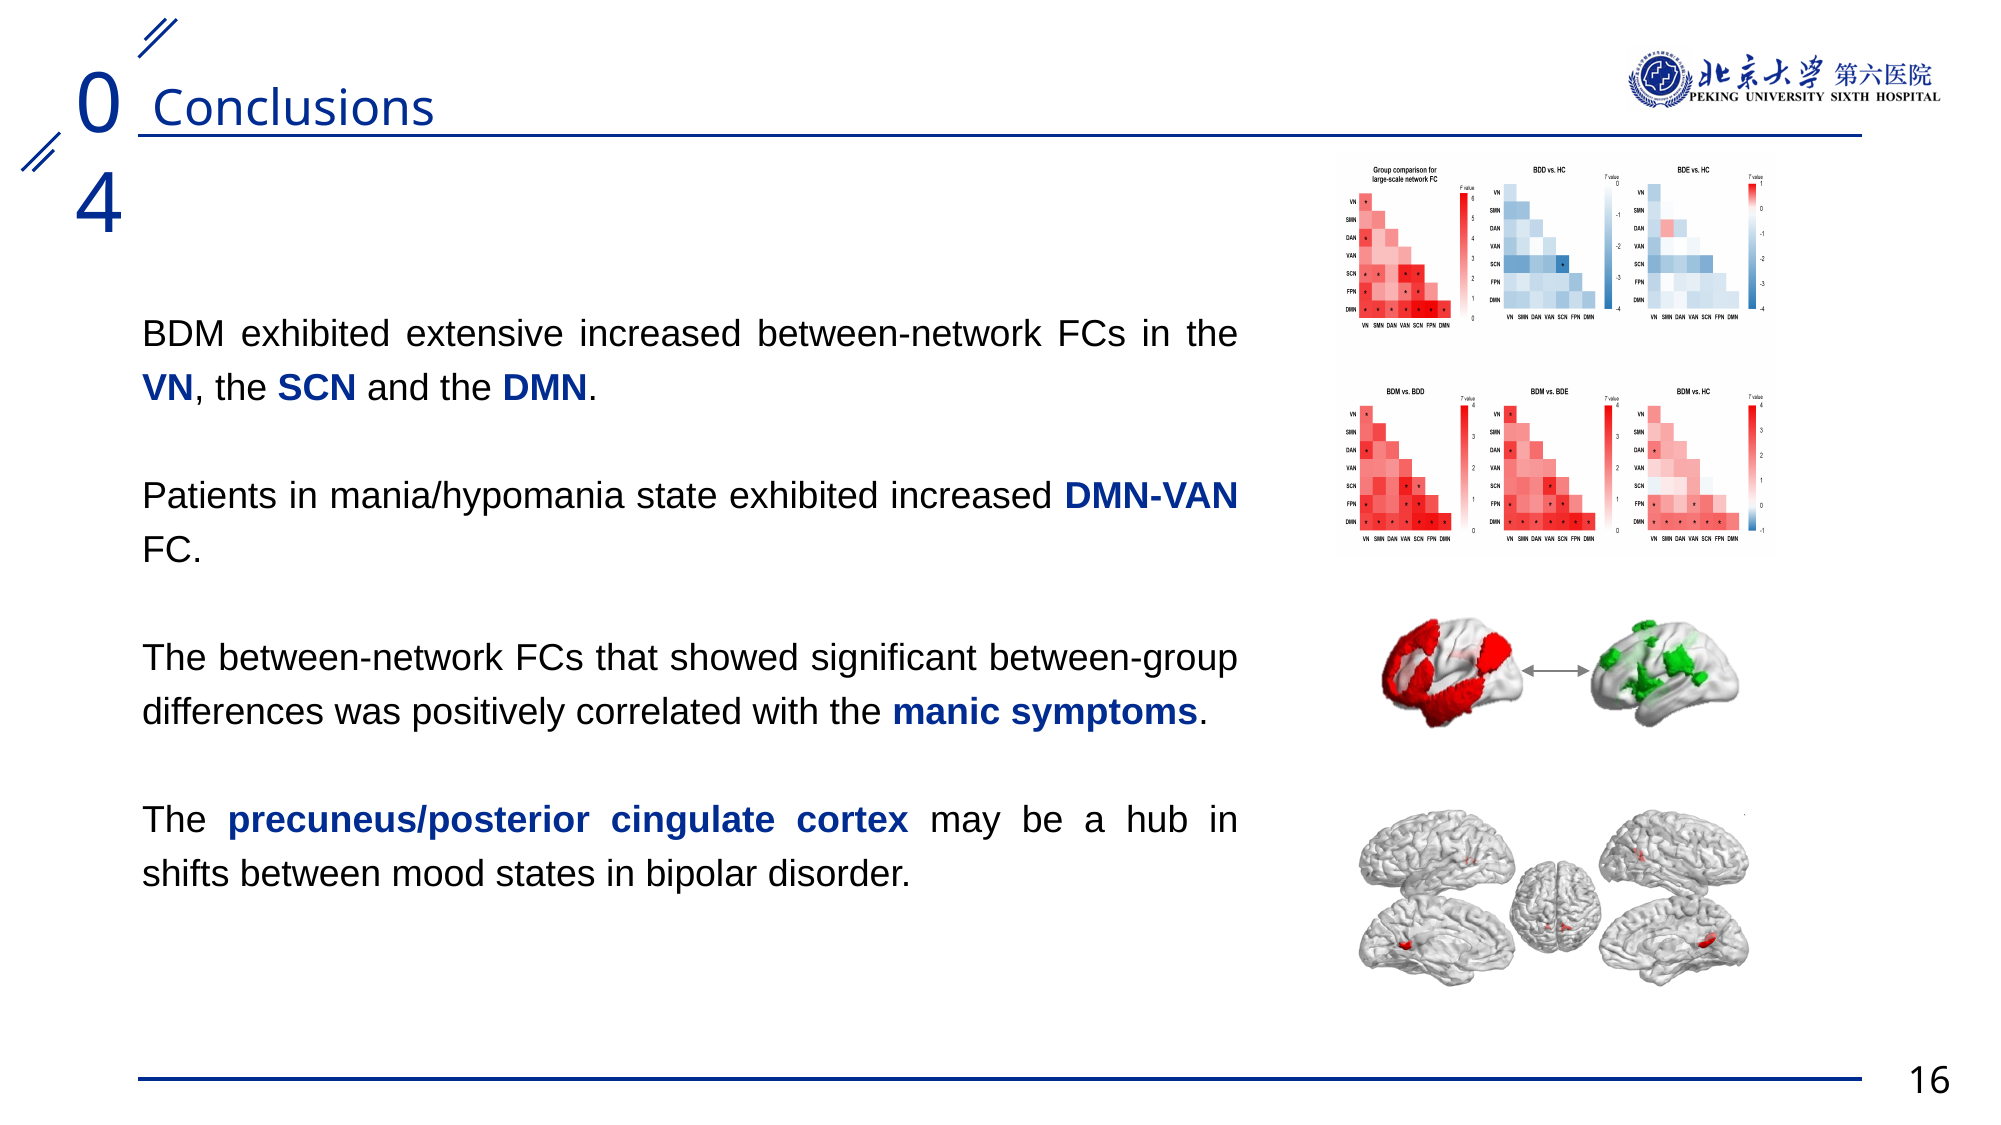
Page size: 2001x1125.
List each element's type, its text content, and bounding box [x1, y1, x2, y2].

text_box Conclusions [138, 56, 702, 143]
text_box BDM exhibited extensive increased between-network FCs in the VN, the SCN and the DMN. Patients in mania/hypomania state exhibited increased DMN-VAN FC. The between-network FCs that showed significant between-group differences was positively correlated with the manic symptoms. The precuneus/posterior cingulate cortex may be a hub in shifts between mood states in bipolar disorder. [127, 293, 1254, 902]
slide_number 16 [1515, 1048, 1966, 1109]
picture [1357, 784, 1754, 1022]
picture [1626, 43, 1948, 114]
picture [1315, 578, 1750, 775]
picture [1336, 151, 1775, 556]
